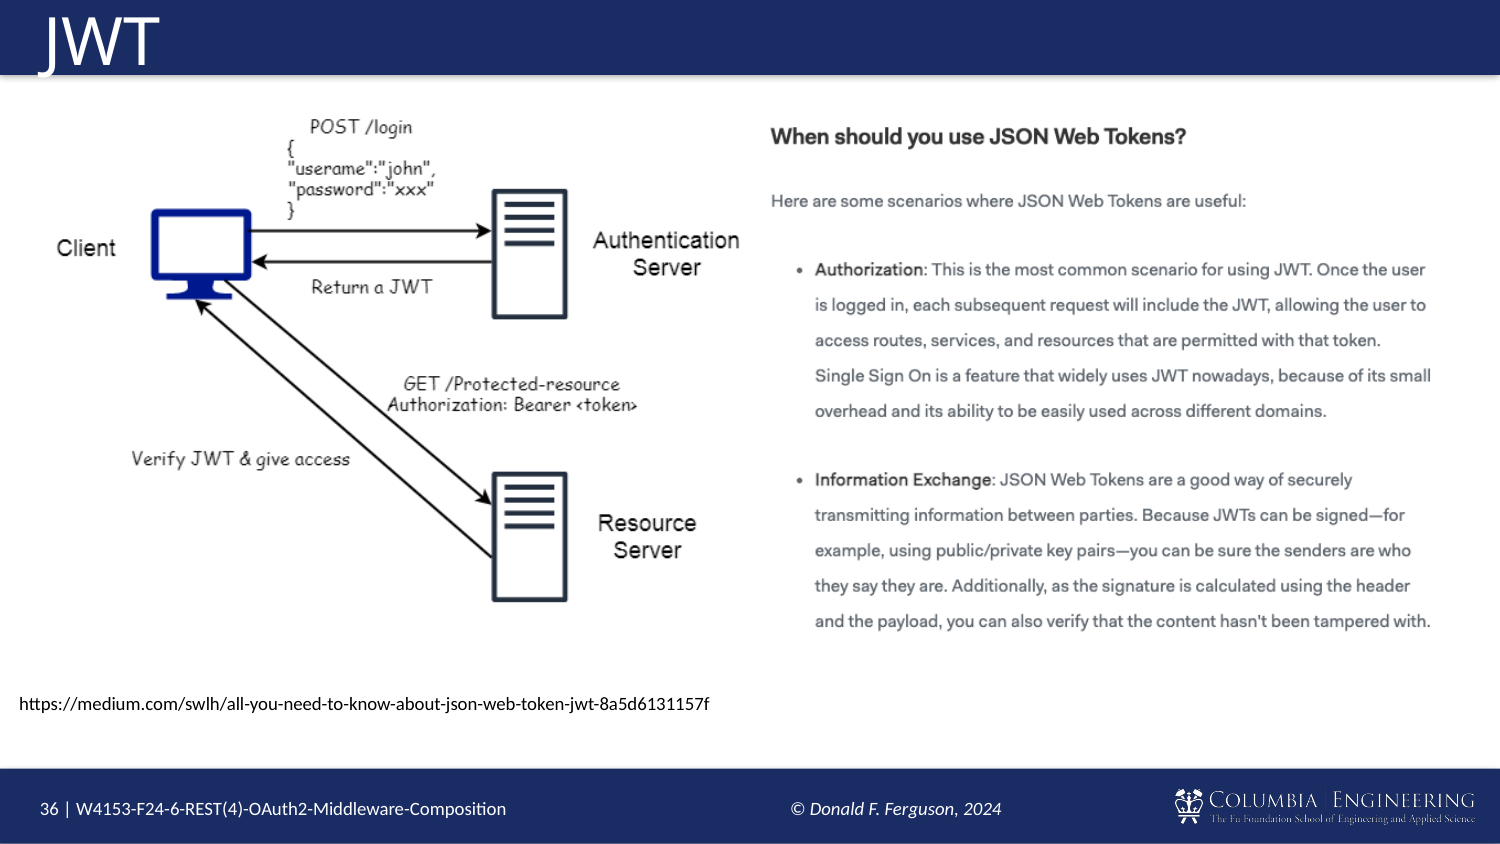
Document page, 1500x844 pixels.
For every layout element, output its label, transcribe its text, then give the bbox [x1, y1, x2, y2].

text_box https://medium.com/swlh/all-you-need-to-know-about-json-web-token-jwt-8a5d6131157f [4, 684, 762, 722]
picture [28, 109, 1483, 648]
title JWT [28, 0, 1450, 73]
